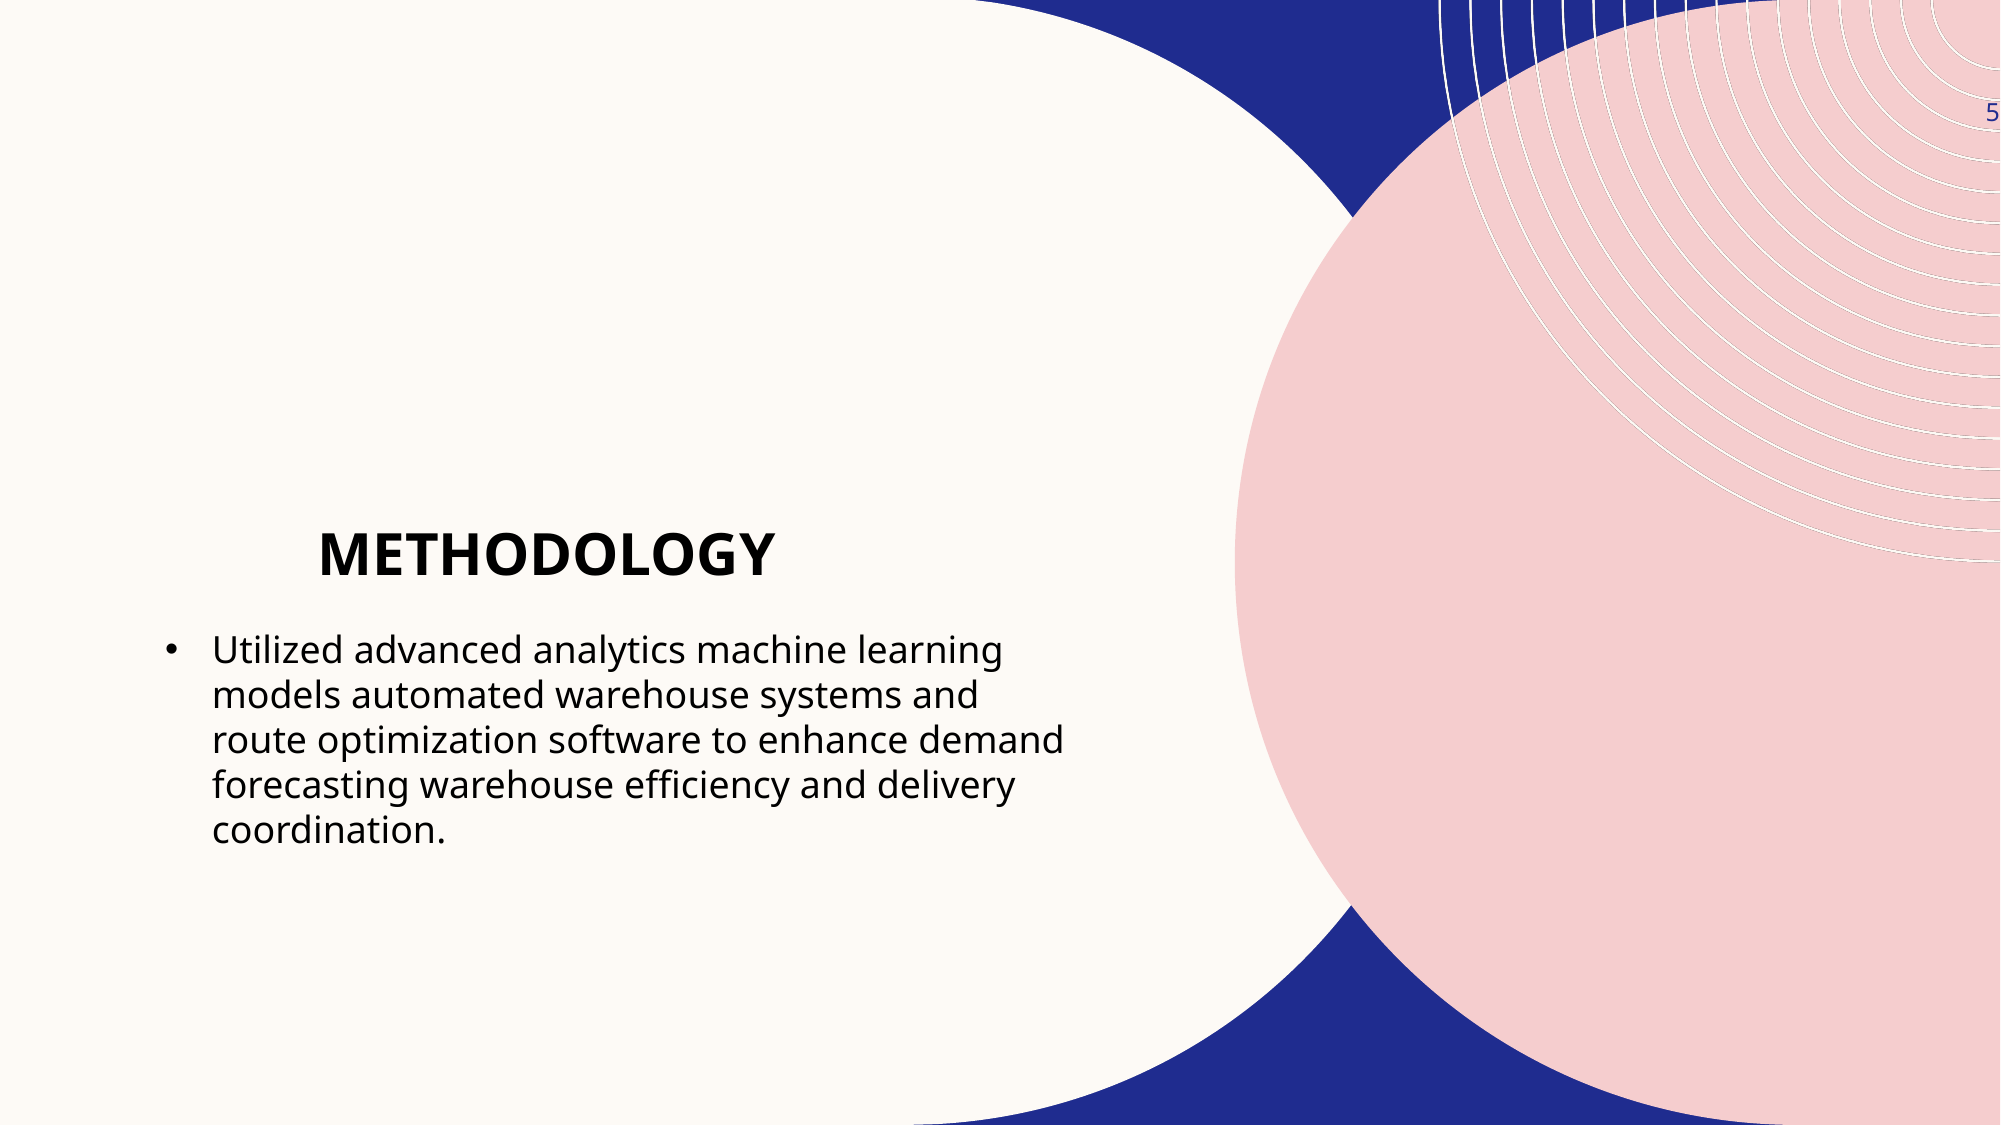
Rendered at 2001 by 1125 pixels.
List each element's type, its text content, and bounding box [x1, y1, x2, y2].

subtitle Utilized advanced analytics machine learning models automated warehouse systems and route optimization software to enhance demand forecasting warehouse efficiency and delivery coordination. [150, 625, 1088, 993]
picture [1438, 0, 2001, 563]
slide_number 5 [1824, 75, 2000, 153]
title methodology [150, 139, 1088, 587]
